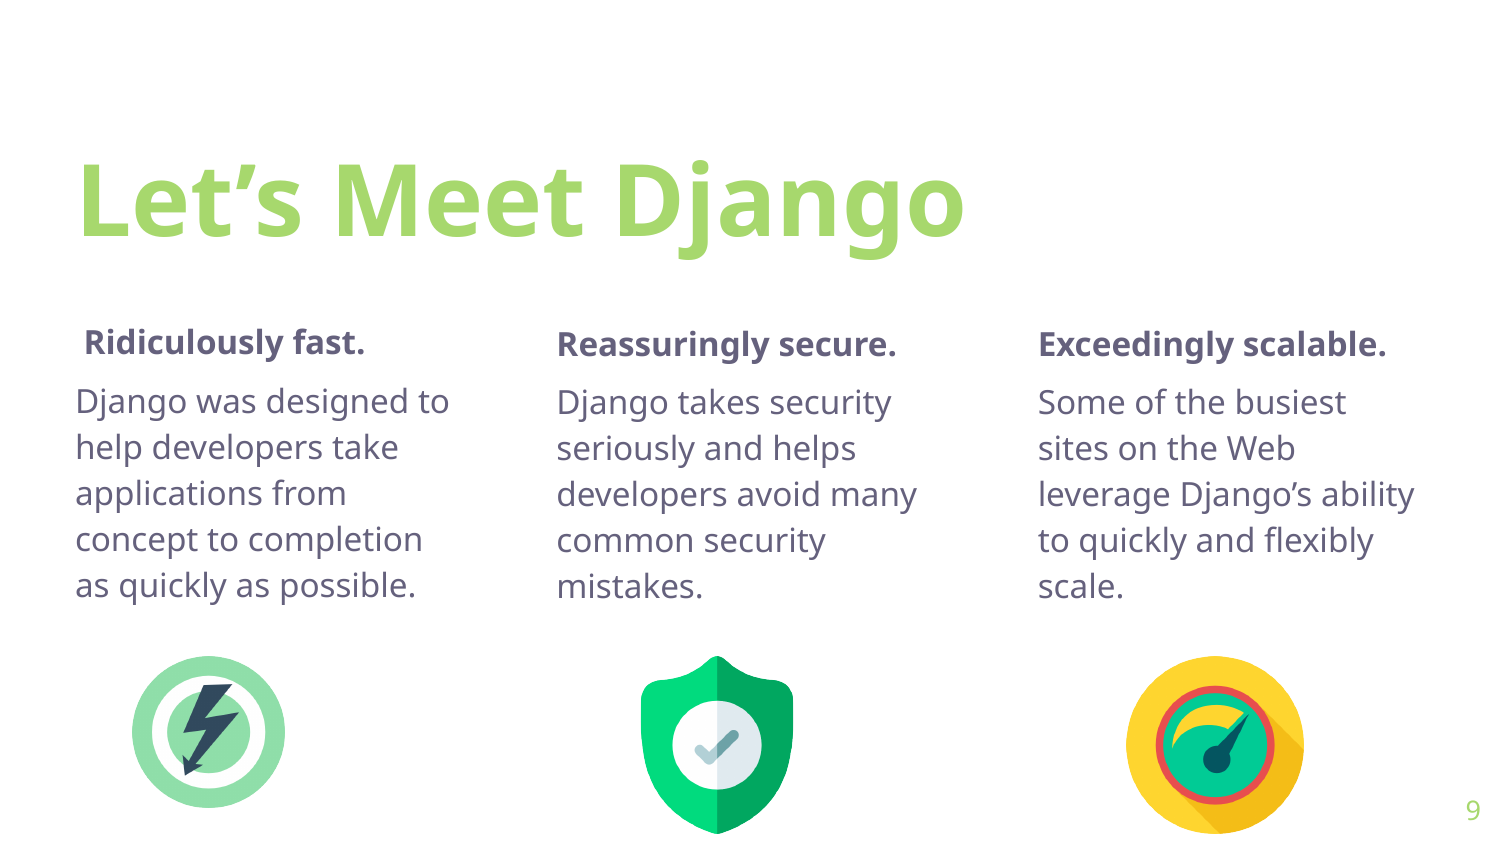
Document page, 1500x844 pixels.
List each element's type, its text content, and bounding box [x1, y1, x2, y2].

picture [1126, 655, 1305, 834]
slide_number 9 [1391, 779, 1482, 844]
list Exceedingly scalable. Some of the busiest sites on the Web leverage Django’s ability to quickly and flexibly scale. [1037, 317, 1425, 784]
picture [132, 655, 285, 809]
title Let’s Meet Django [75, 116, 1109, 257]
picture [627, 655, 806, 834]
list Reassuringly secure. Django takes security seriously and helps developers avoid many common security mistakes. [556, 317, 944, 784]
list Ridiculously fast. Django was designed to help developers take applications from concept to completion as quickly as possible. [75, 315, 463, 783]
